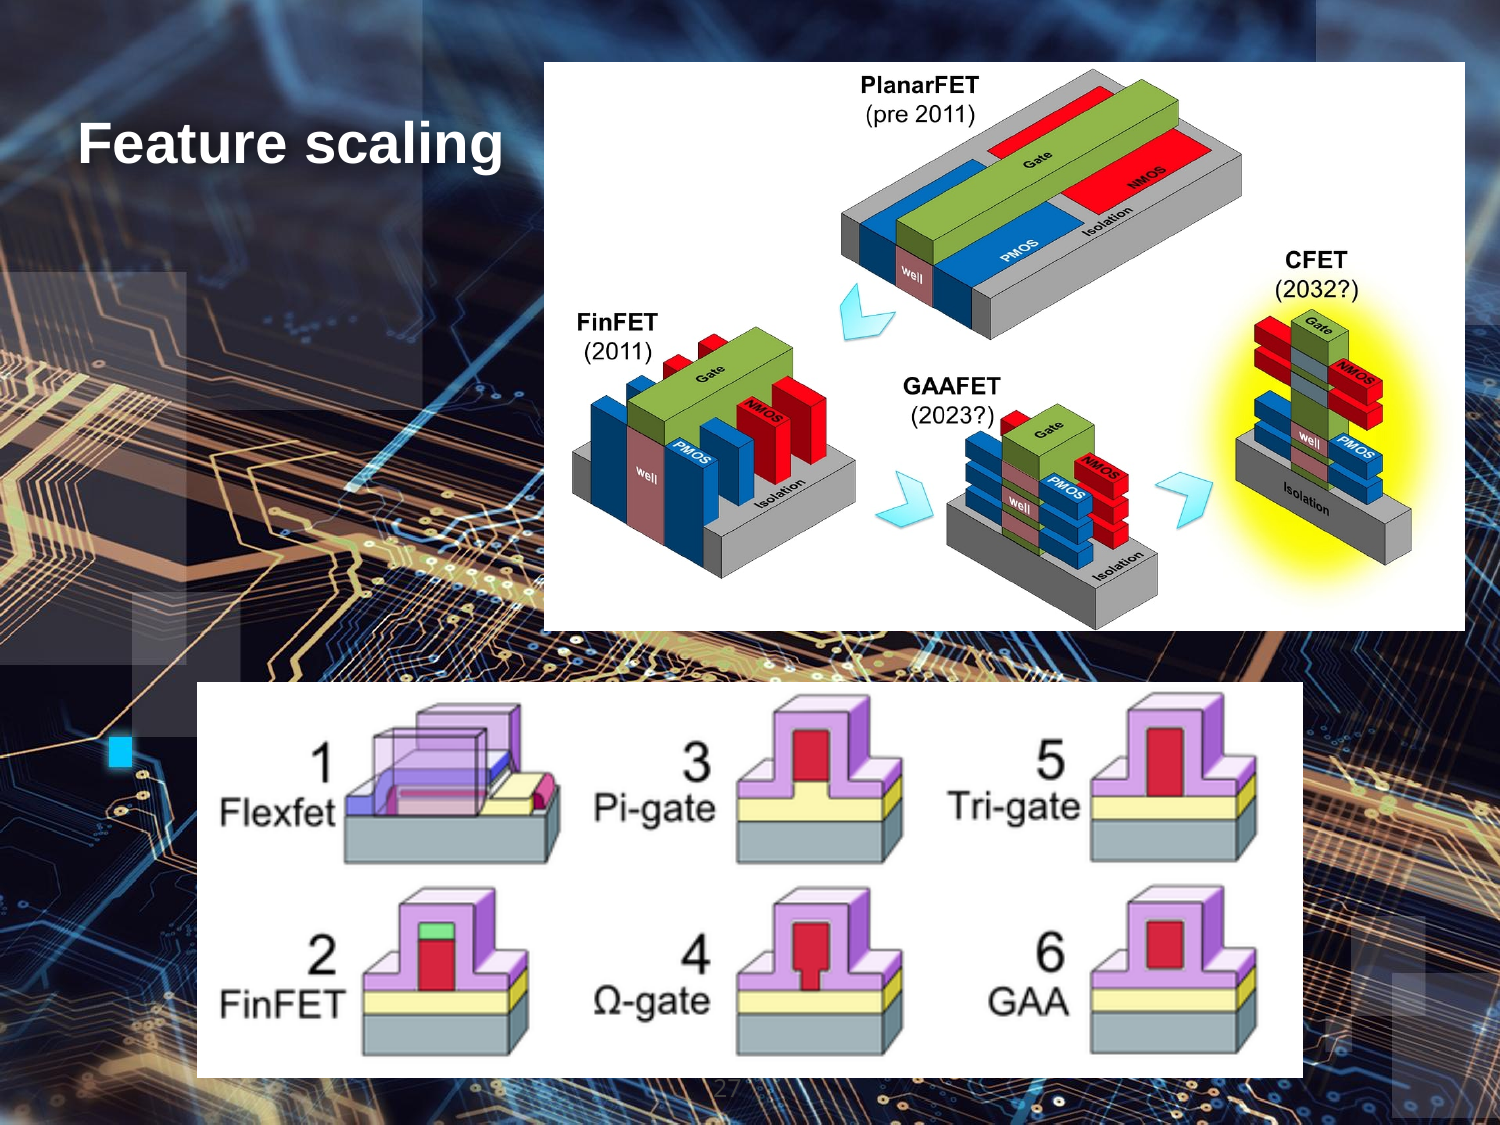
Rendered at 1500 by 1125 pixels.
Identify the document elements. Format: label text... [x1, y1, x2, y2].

list Feature scaling [62, 62, 1452, 716]
text_box ‹#› [681, 1085, 773, 1115]
picture [0, 0, 1500, 1125]
